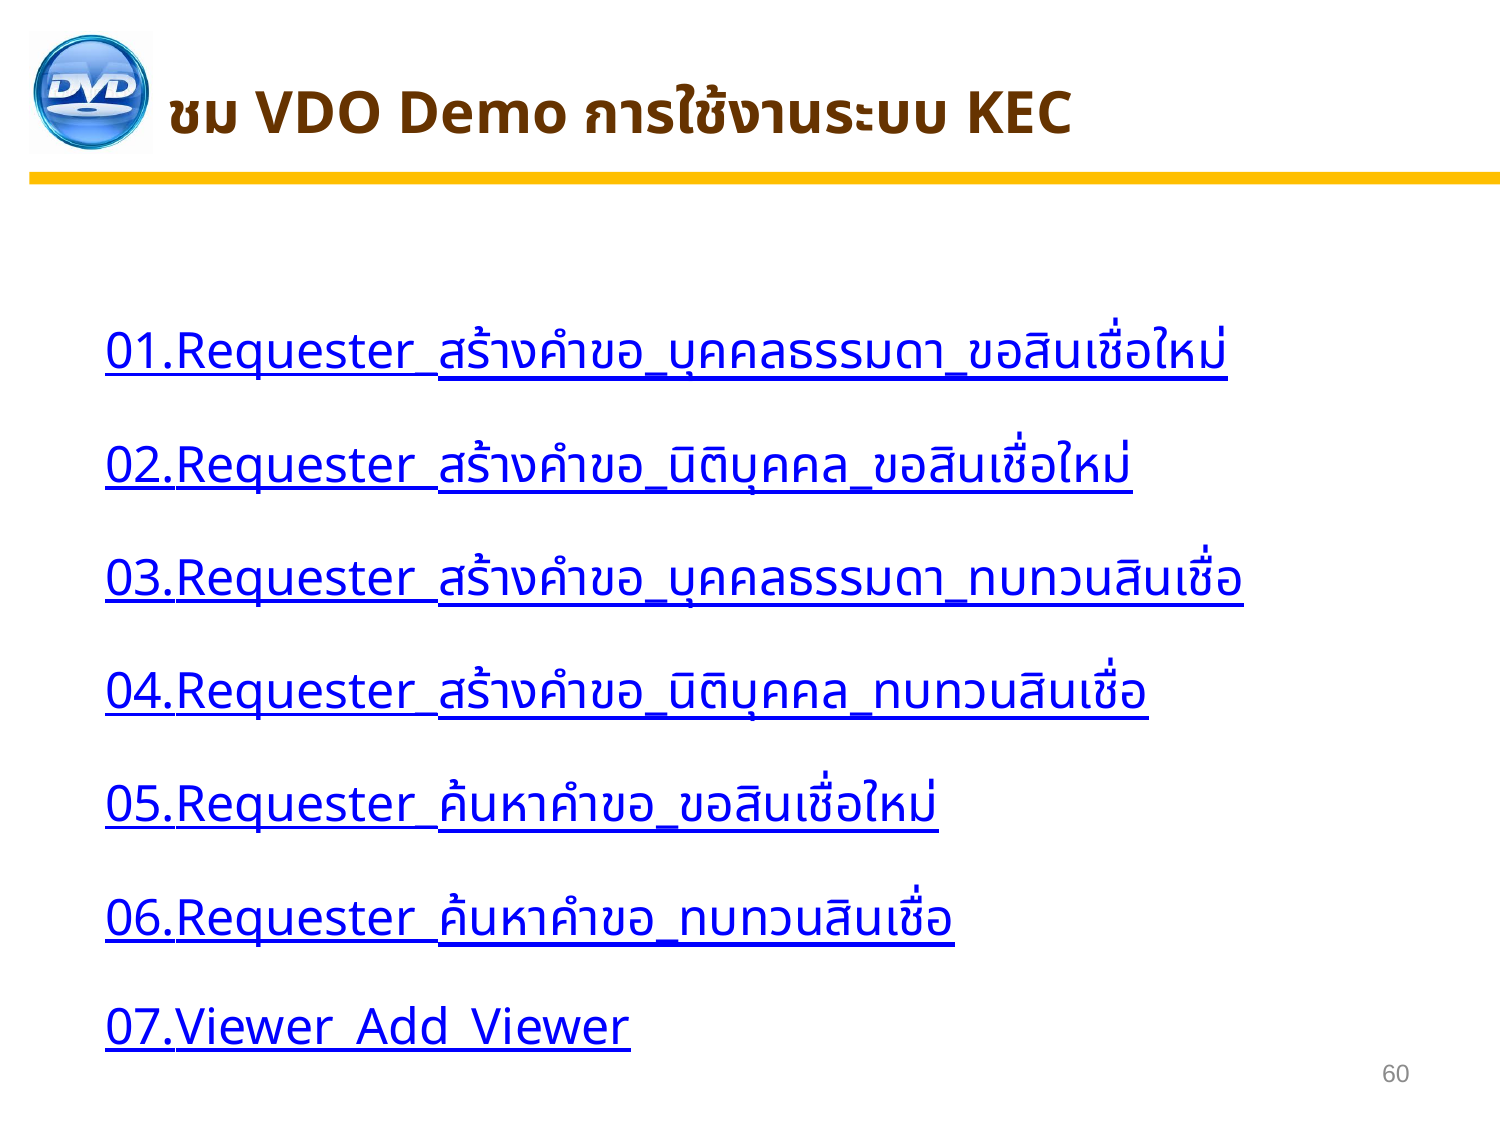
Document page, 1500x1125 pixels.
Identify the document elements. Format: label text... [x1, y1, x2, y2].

text_box ชม VDO Demo การใช้งานระบบ KEC [158, 68, 1482, 153]
picture [29, 30, 153, 155]
text_box 01.Requester_สร้างคำขอ_บุคคลธรรมดา_ขอสินเชื่อใหม่ 02.Requester_สร้างคำขอ_นิติบุคคล_ขอสินเชื่อใหม่ 03.Requester_สร้างคำขอ_บุคคลธรรมดา_ทบทวนสินเชื่อ 04.Requester_สร้างคำขอ_นิติบุคคล_ทบทวนสินเชื่อ 05.Requester_ค้นหาคำขอ_ขอสินเชื่อใหม่ 06.Requester_ค้นหาคำขอ_ทบทวนสินเชื่อ 07.Viewer_Add_Viewer [90, 273, 1361, 1071]
slide_number 60 [1074, 1042, 1425, 1103]
